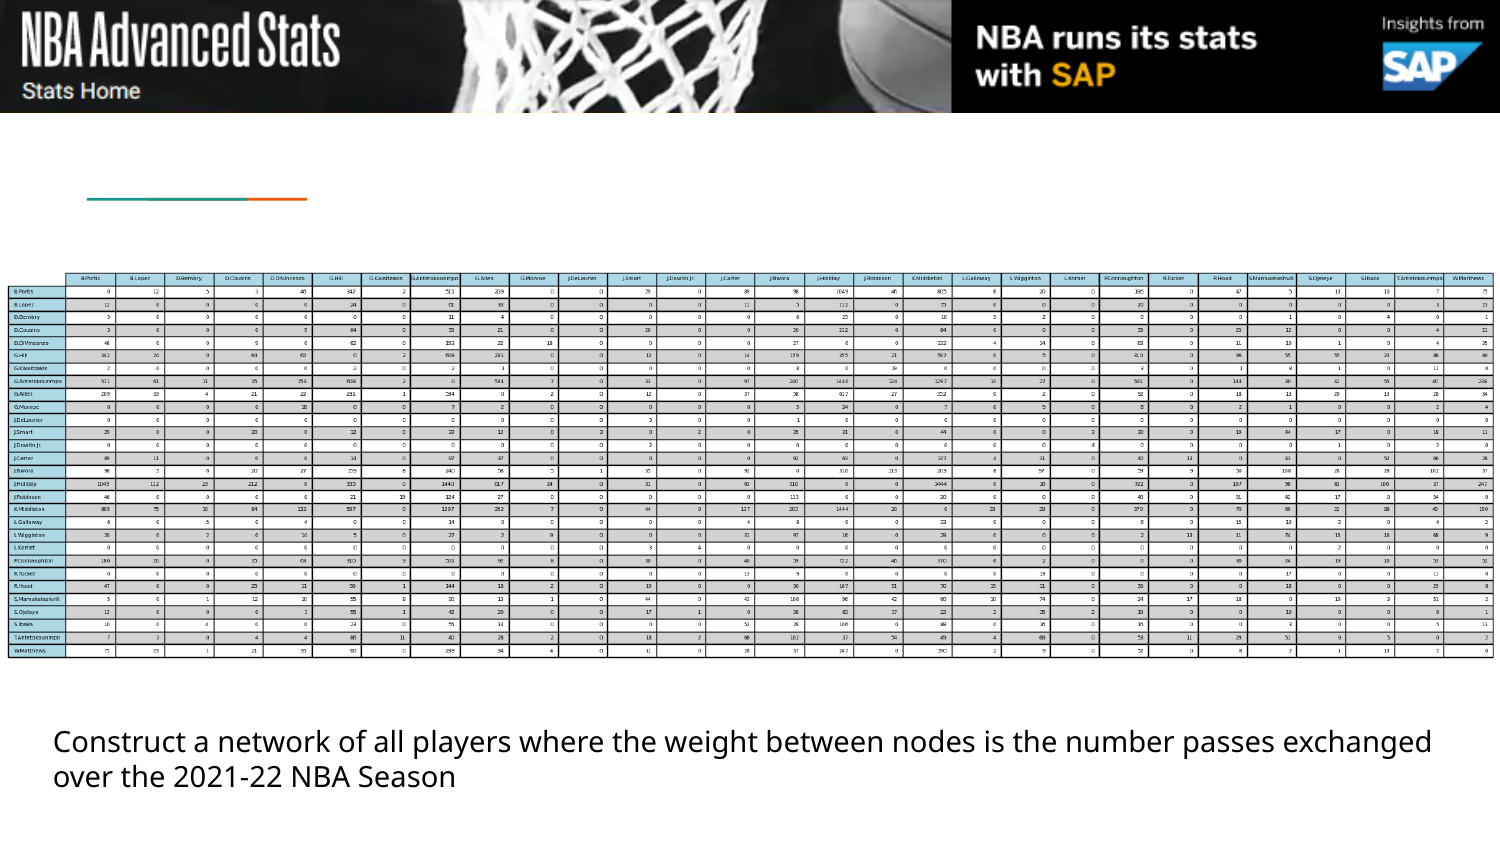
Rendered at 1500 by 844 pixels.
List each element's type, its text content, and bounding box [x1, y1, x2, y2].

picture [0, 220, 1500, 710]
text_box Construct a network of all players where the weight between nodes is the number passes exchanged over the 2021-22 NBA Season [37, 717, 1462, 809]
picture [0, 0, 1500, 113]
